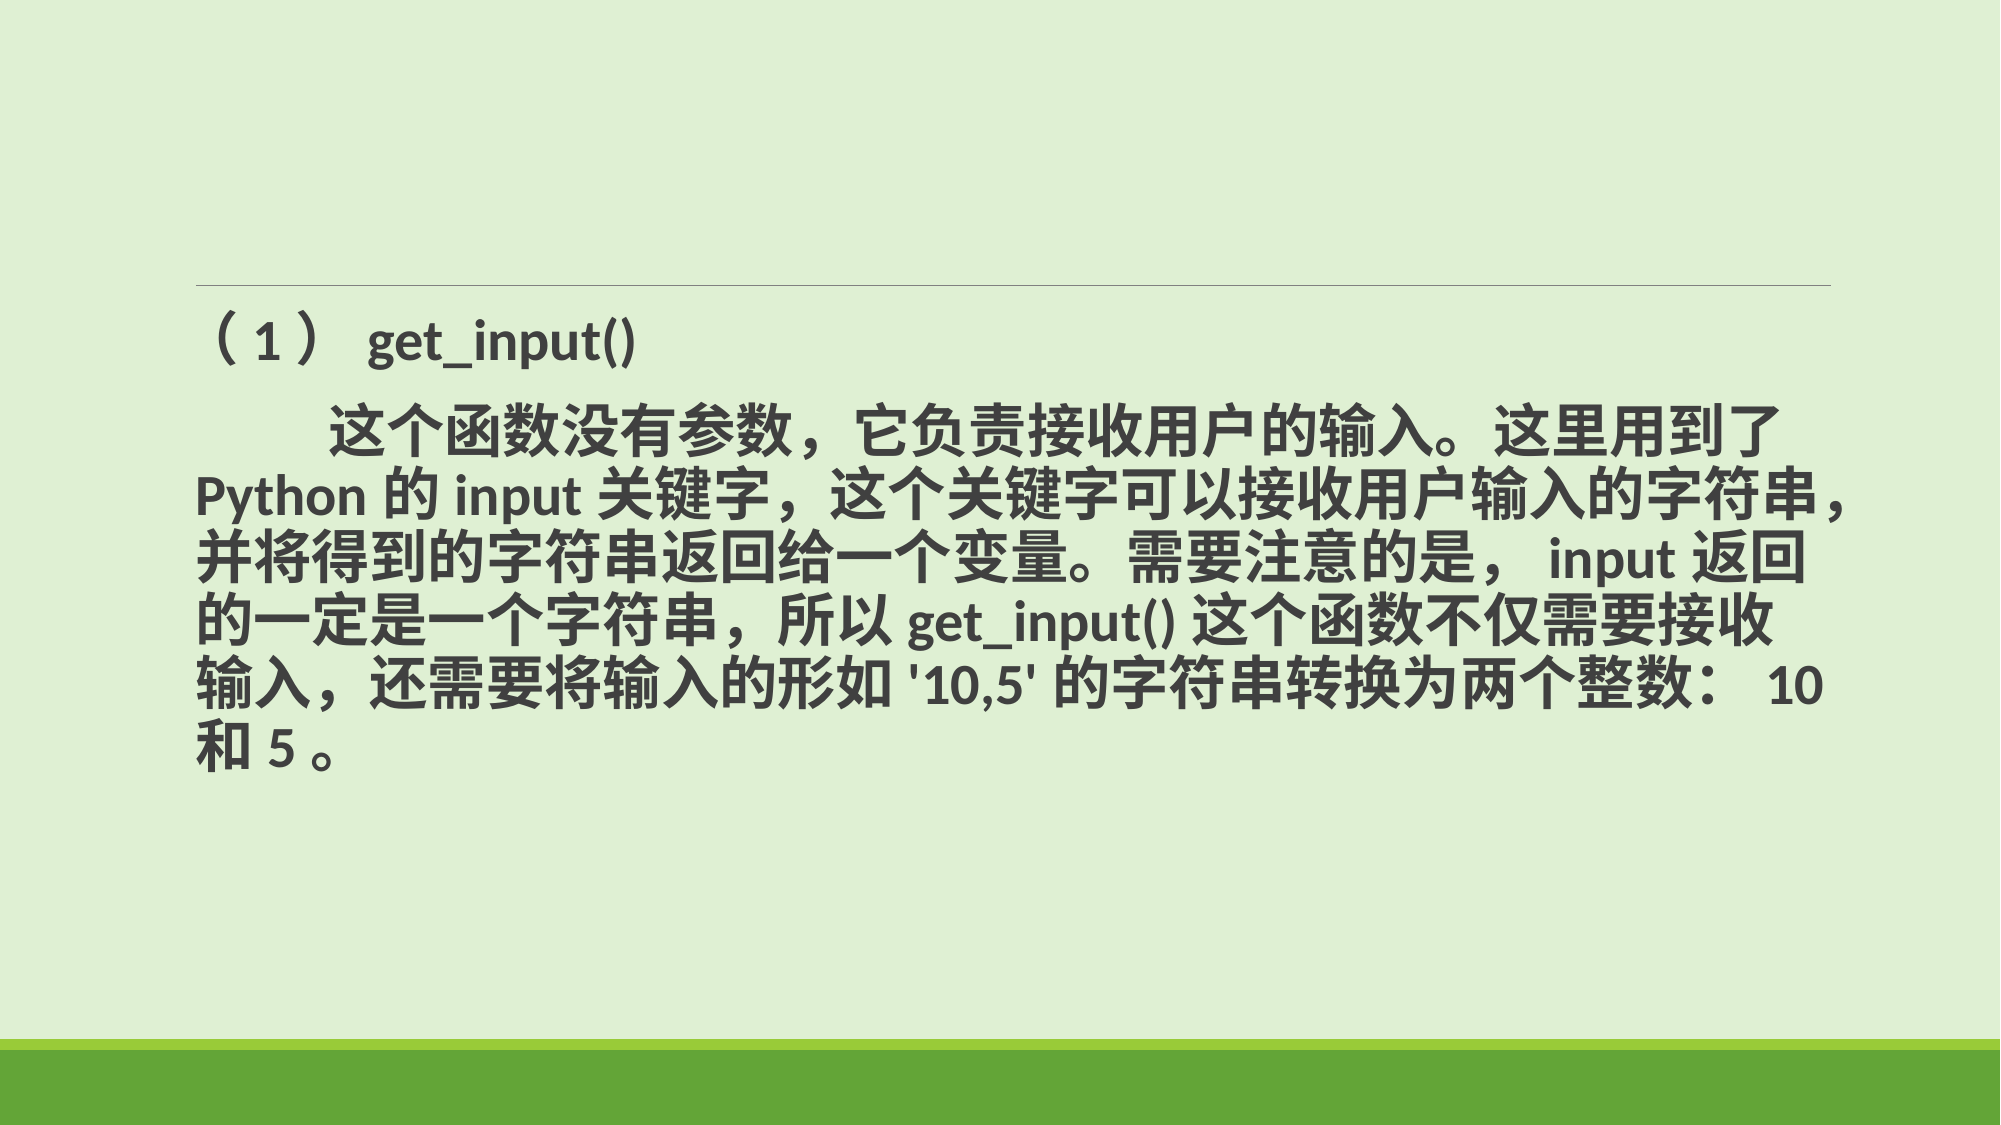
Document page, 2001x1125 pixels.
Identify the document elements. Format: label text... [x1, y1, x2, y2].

list （1）get_input() 这个函数没有参数，它负责接收用户的输入。这里用到了Python的input关键字，这个关键字可以接收用户输入的字符串，并将得到的字符串返回给一个变量。需要注意的是，input返回的一定是一个字符串，所以get_input()这个函数不仅需要接收输入，还需要将输入的形如'10,5'的字符串转换为两个整数：10和5。 [180, 302, 1830, 963]
